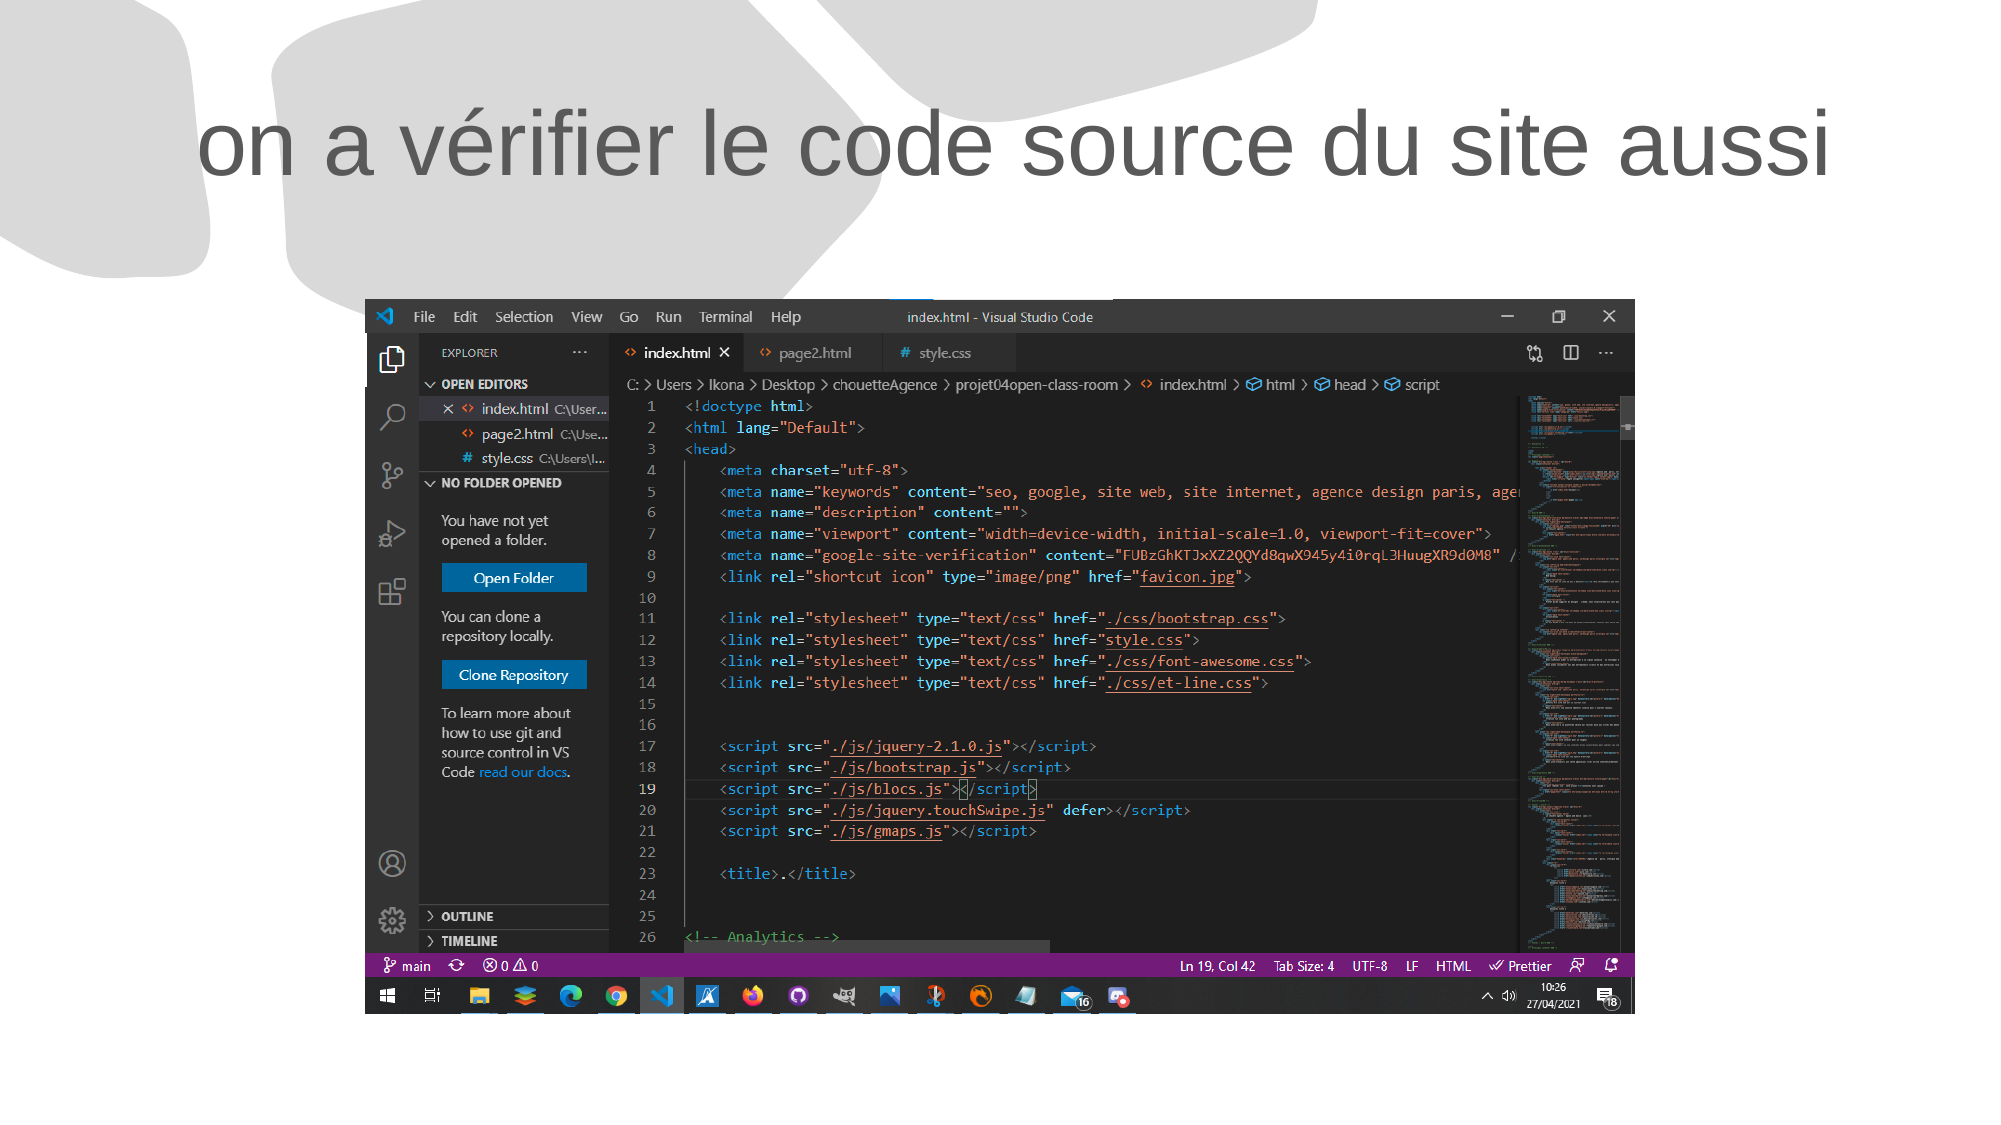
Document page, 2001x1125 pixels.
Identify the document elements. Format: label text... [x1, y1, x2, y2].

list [364, 299, 1636, 1014]
title on a vérifier le code source du site aussi [99, 45, 1900, 233]
